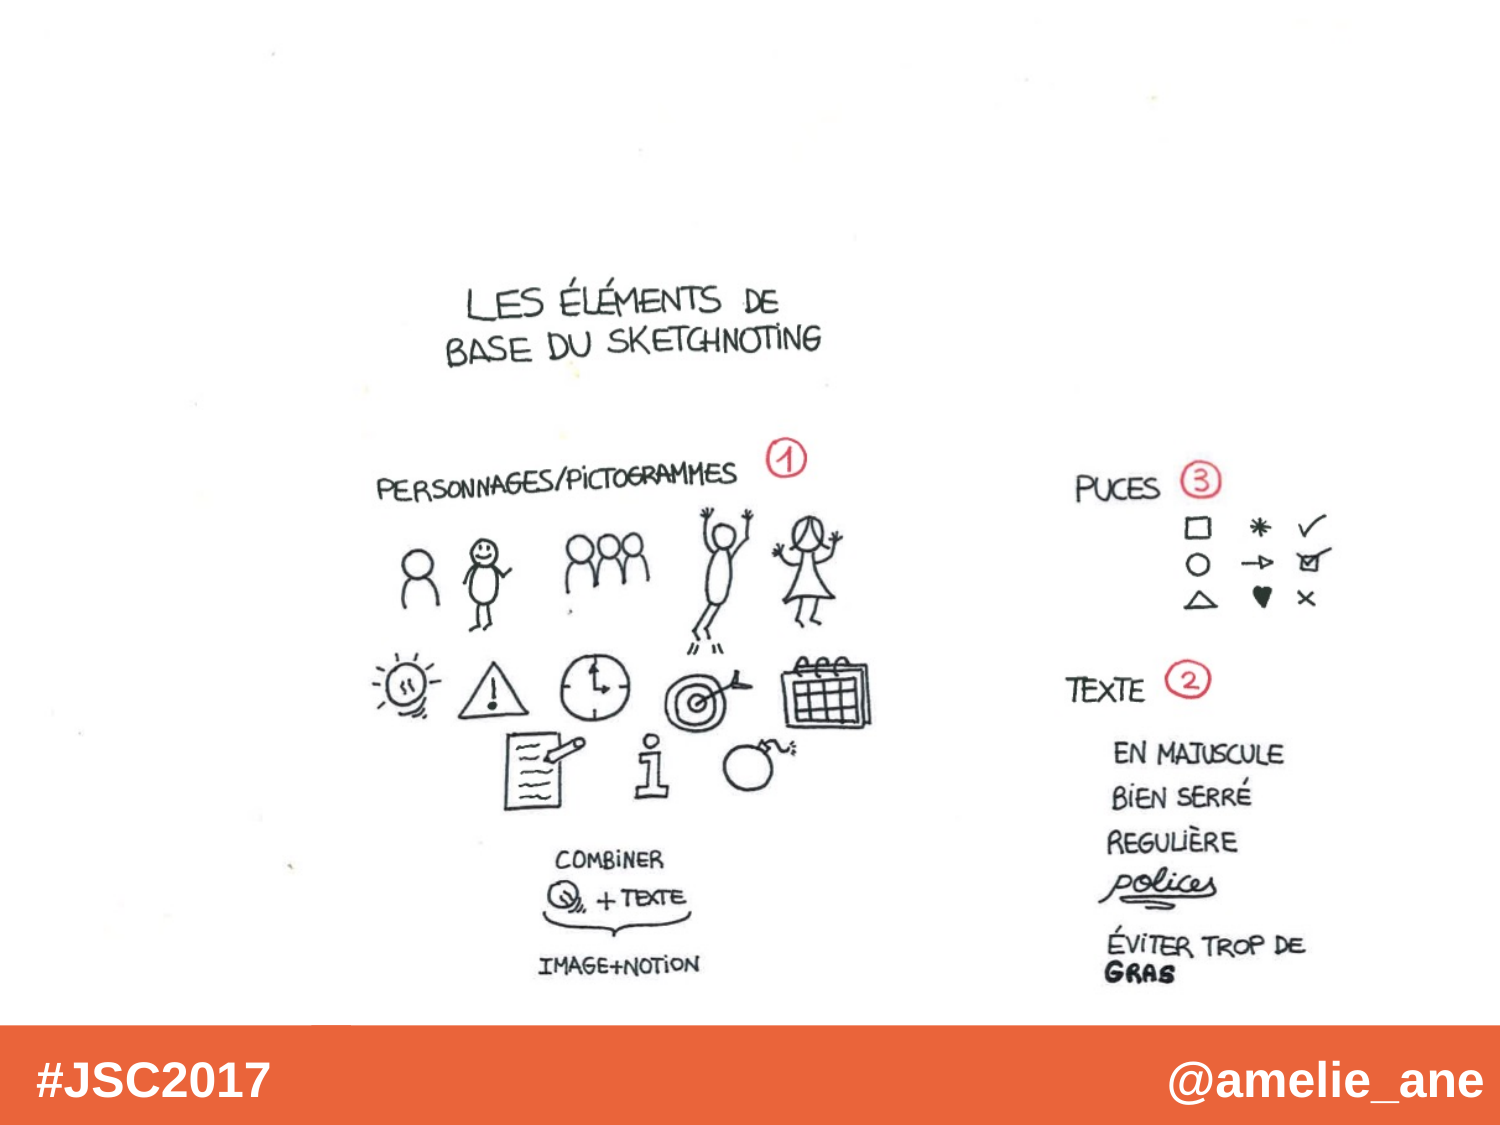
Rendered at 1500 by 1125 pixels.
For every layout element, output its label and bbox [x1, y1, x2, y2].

picture [25, 4, 1463, 1021]
